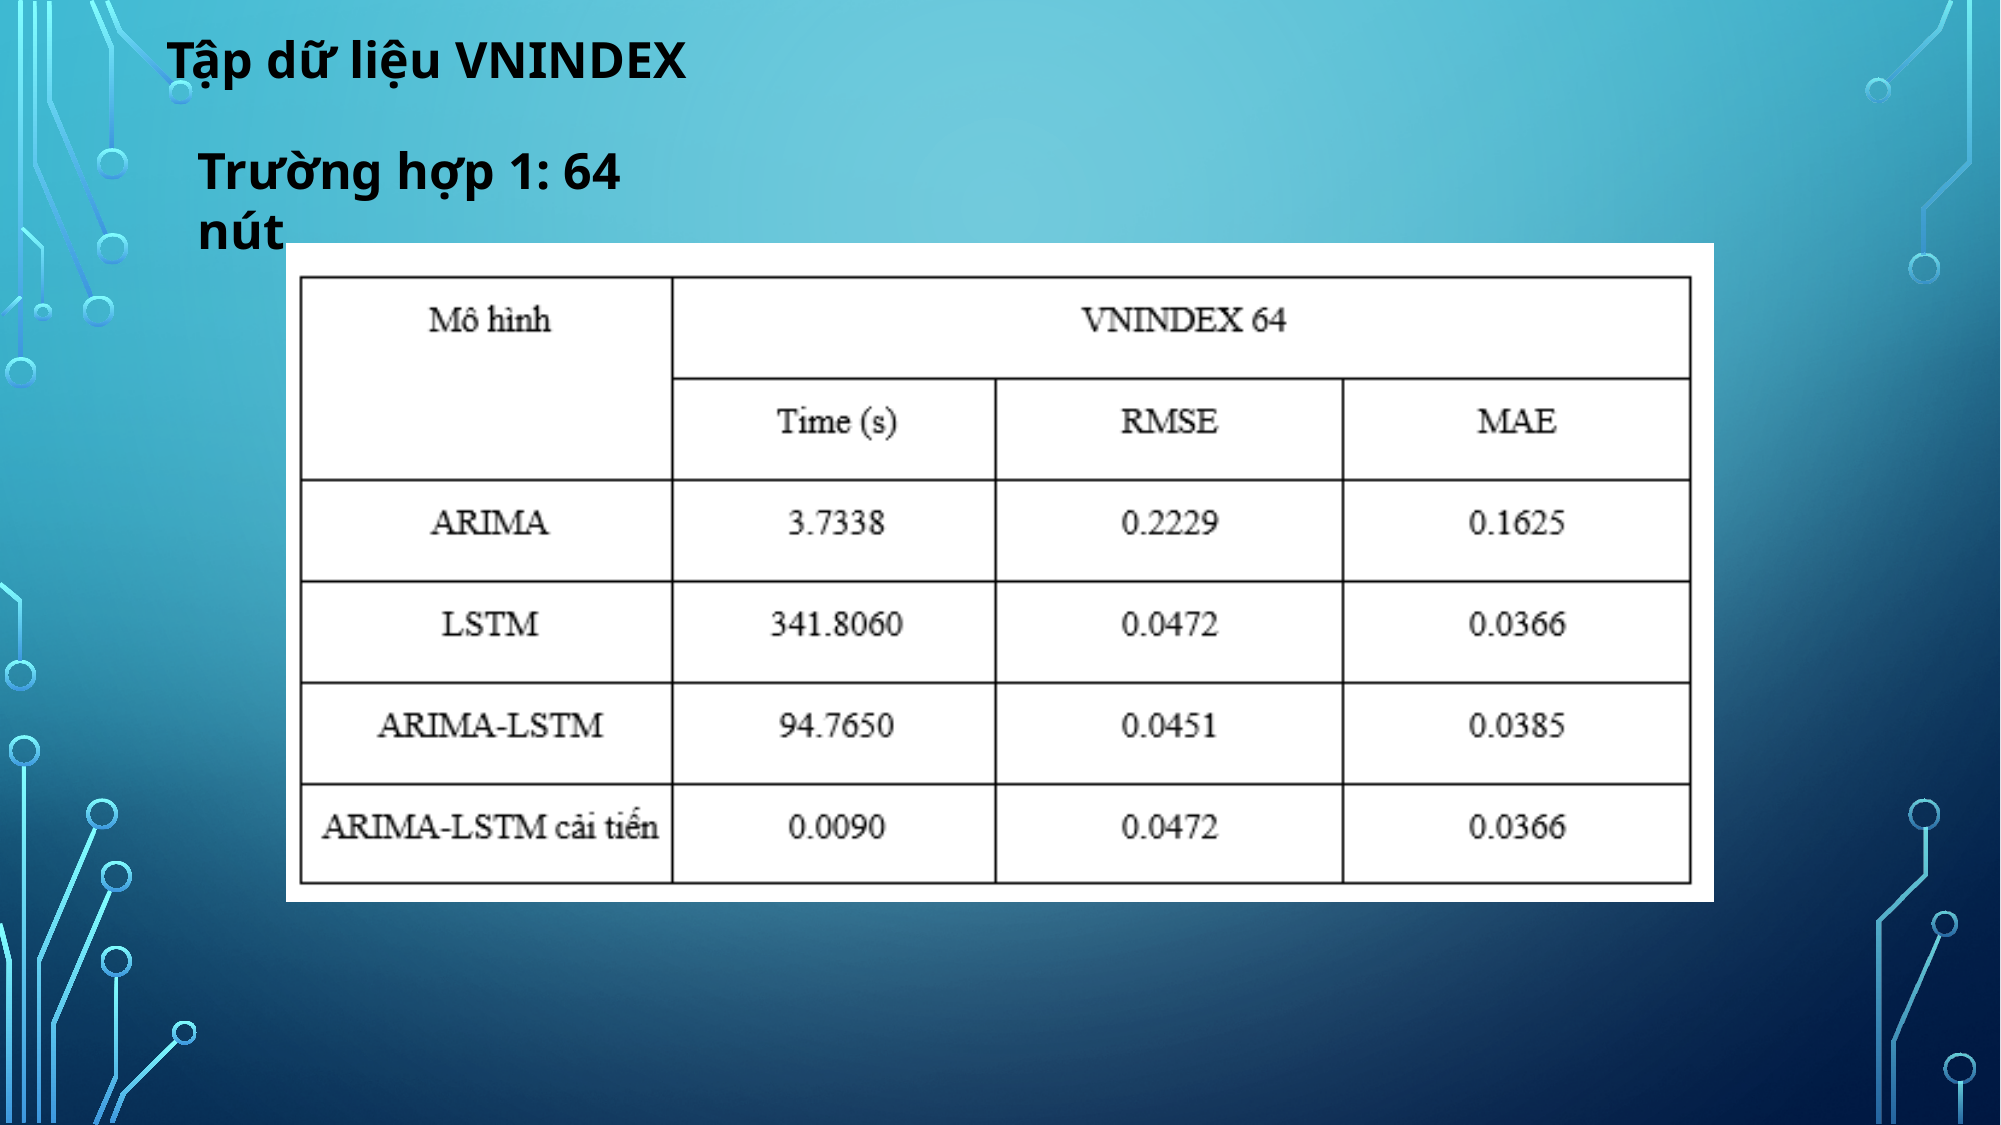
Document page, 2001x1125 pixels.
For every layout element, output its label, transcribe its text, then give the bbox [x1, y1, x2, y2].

text_box Trường hợp 1: 64 nút [183, 132, 681, 268]
picture [285, 243, 1715, 903]
text_box Tập dữ liệu VNINDEX [151, 21, 702, 97]
